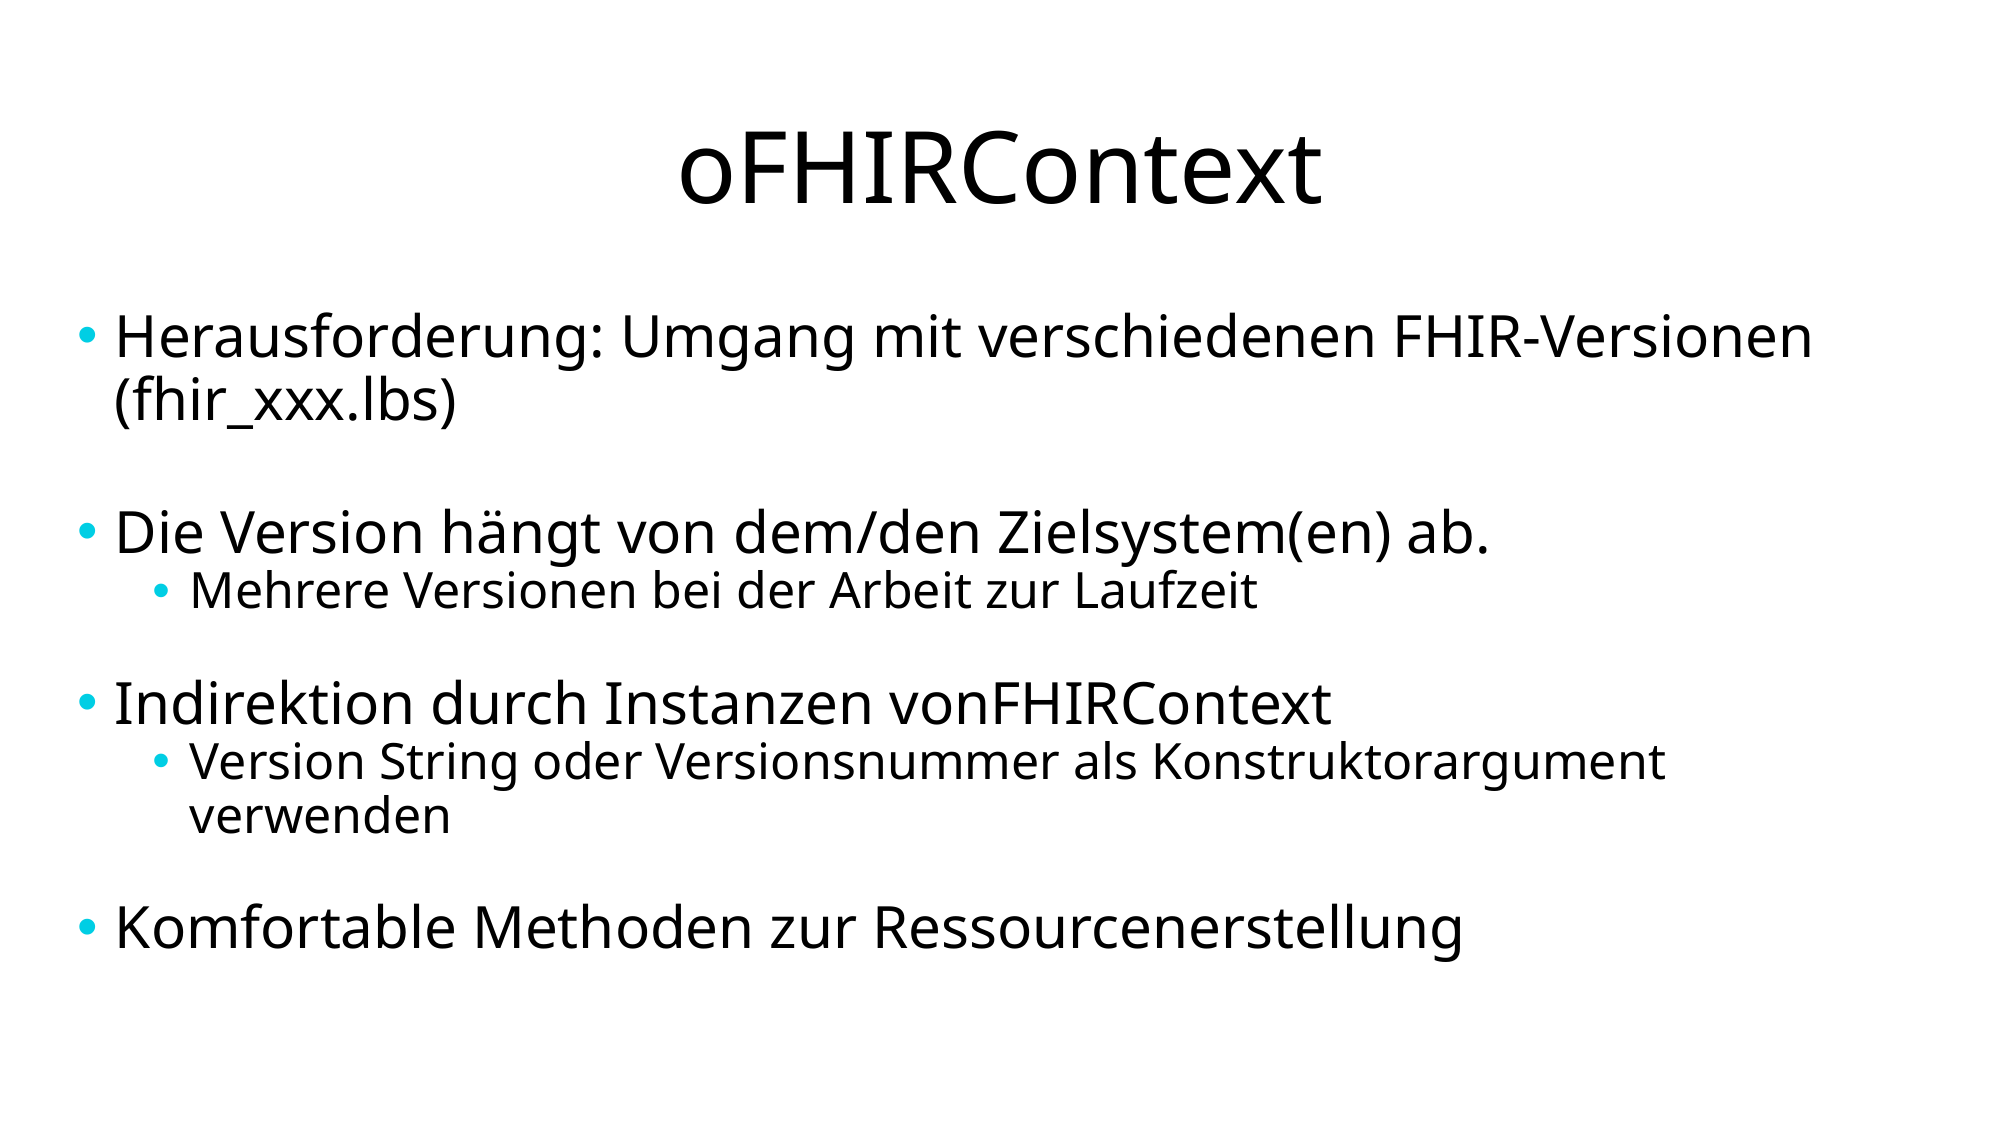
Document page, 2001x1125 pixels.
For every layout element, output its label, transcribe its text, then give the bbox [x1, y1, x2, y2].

title oFHIRContext [62, 62, 1938, 280]
list Herausforderung: Umgang mit verschiedenen FHIR-Versionen (fhir_xxx.lbs) Die Version hängt von dem/den Zielsystem(en) ab. Mehrere Versionen bei der Arbeit zur Laufzeit Indirektion durch Instanzen vonFHIRContext Version String oder Versionsnummer als Konstruktorargument verwenden Komfortable Methoden zur Ressourcenerstellung [62, 299, 1938, 1014]
